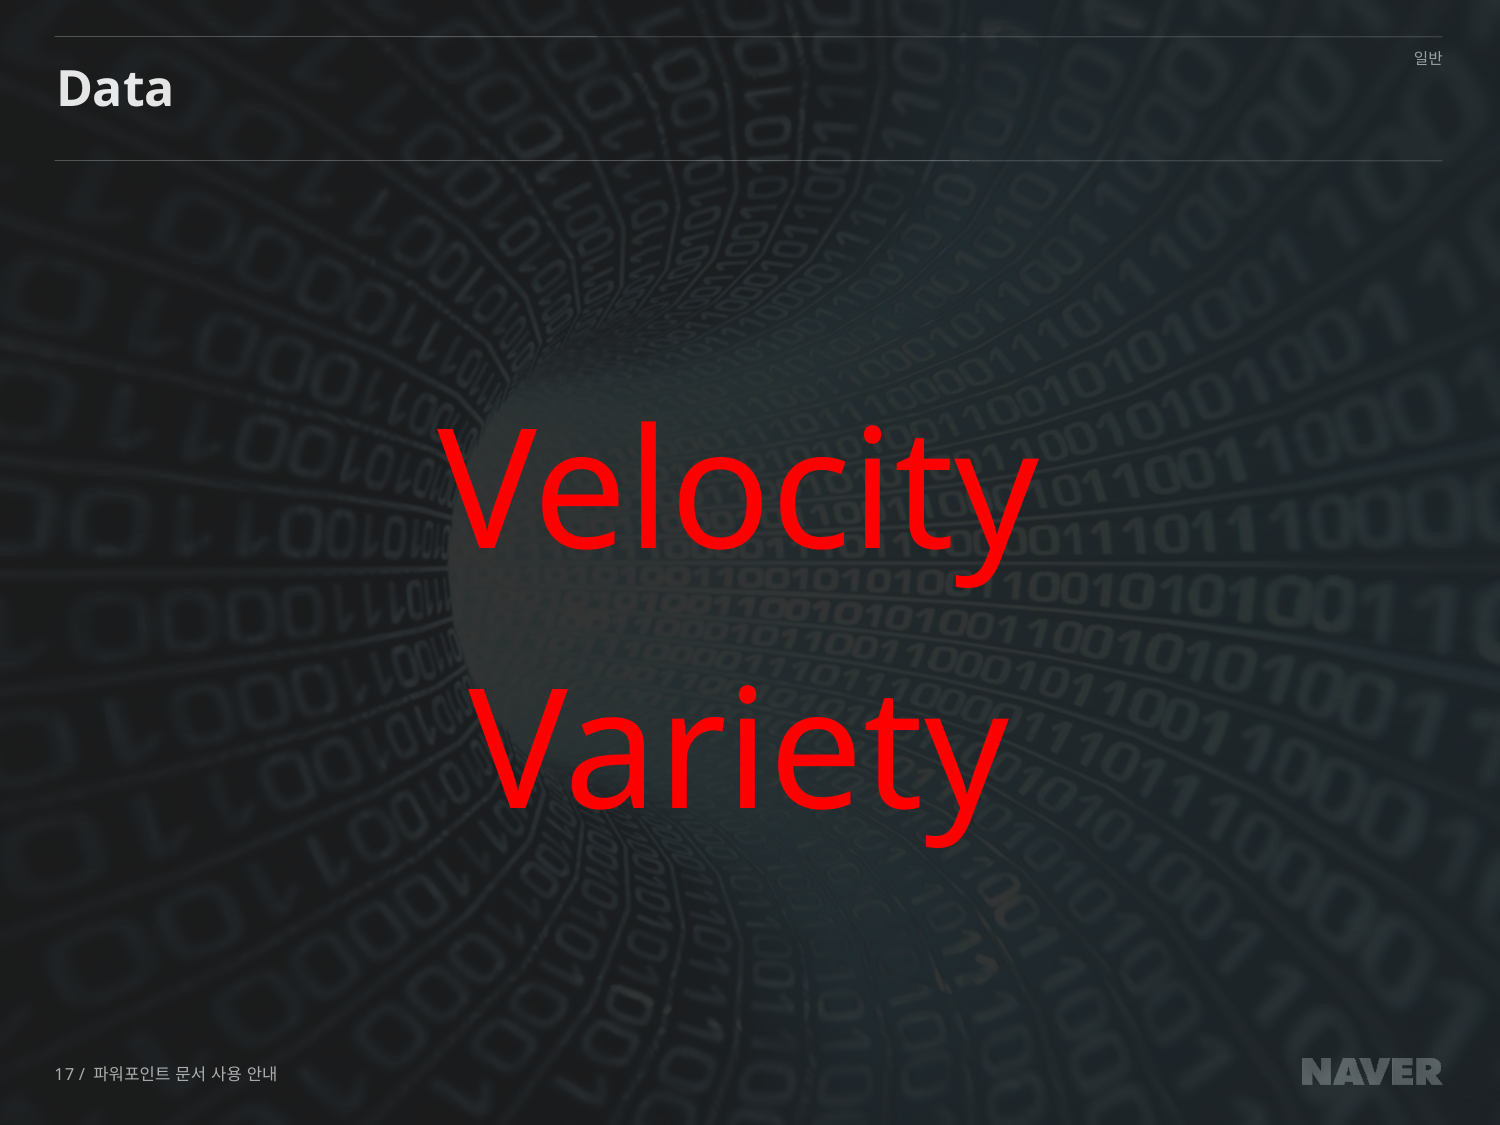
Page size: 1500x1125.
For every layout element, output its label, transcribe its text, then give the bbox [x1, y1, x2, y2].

text_box [0, 0, 1500, 1125]
text_box Velocity Variety [422, 374, 1056, 850]
